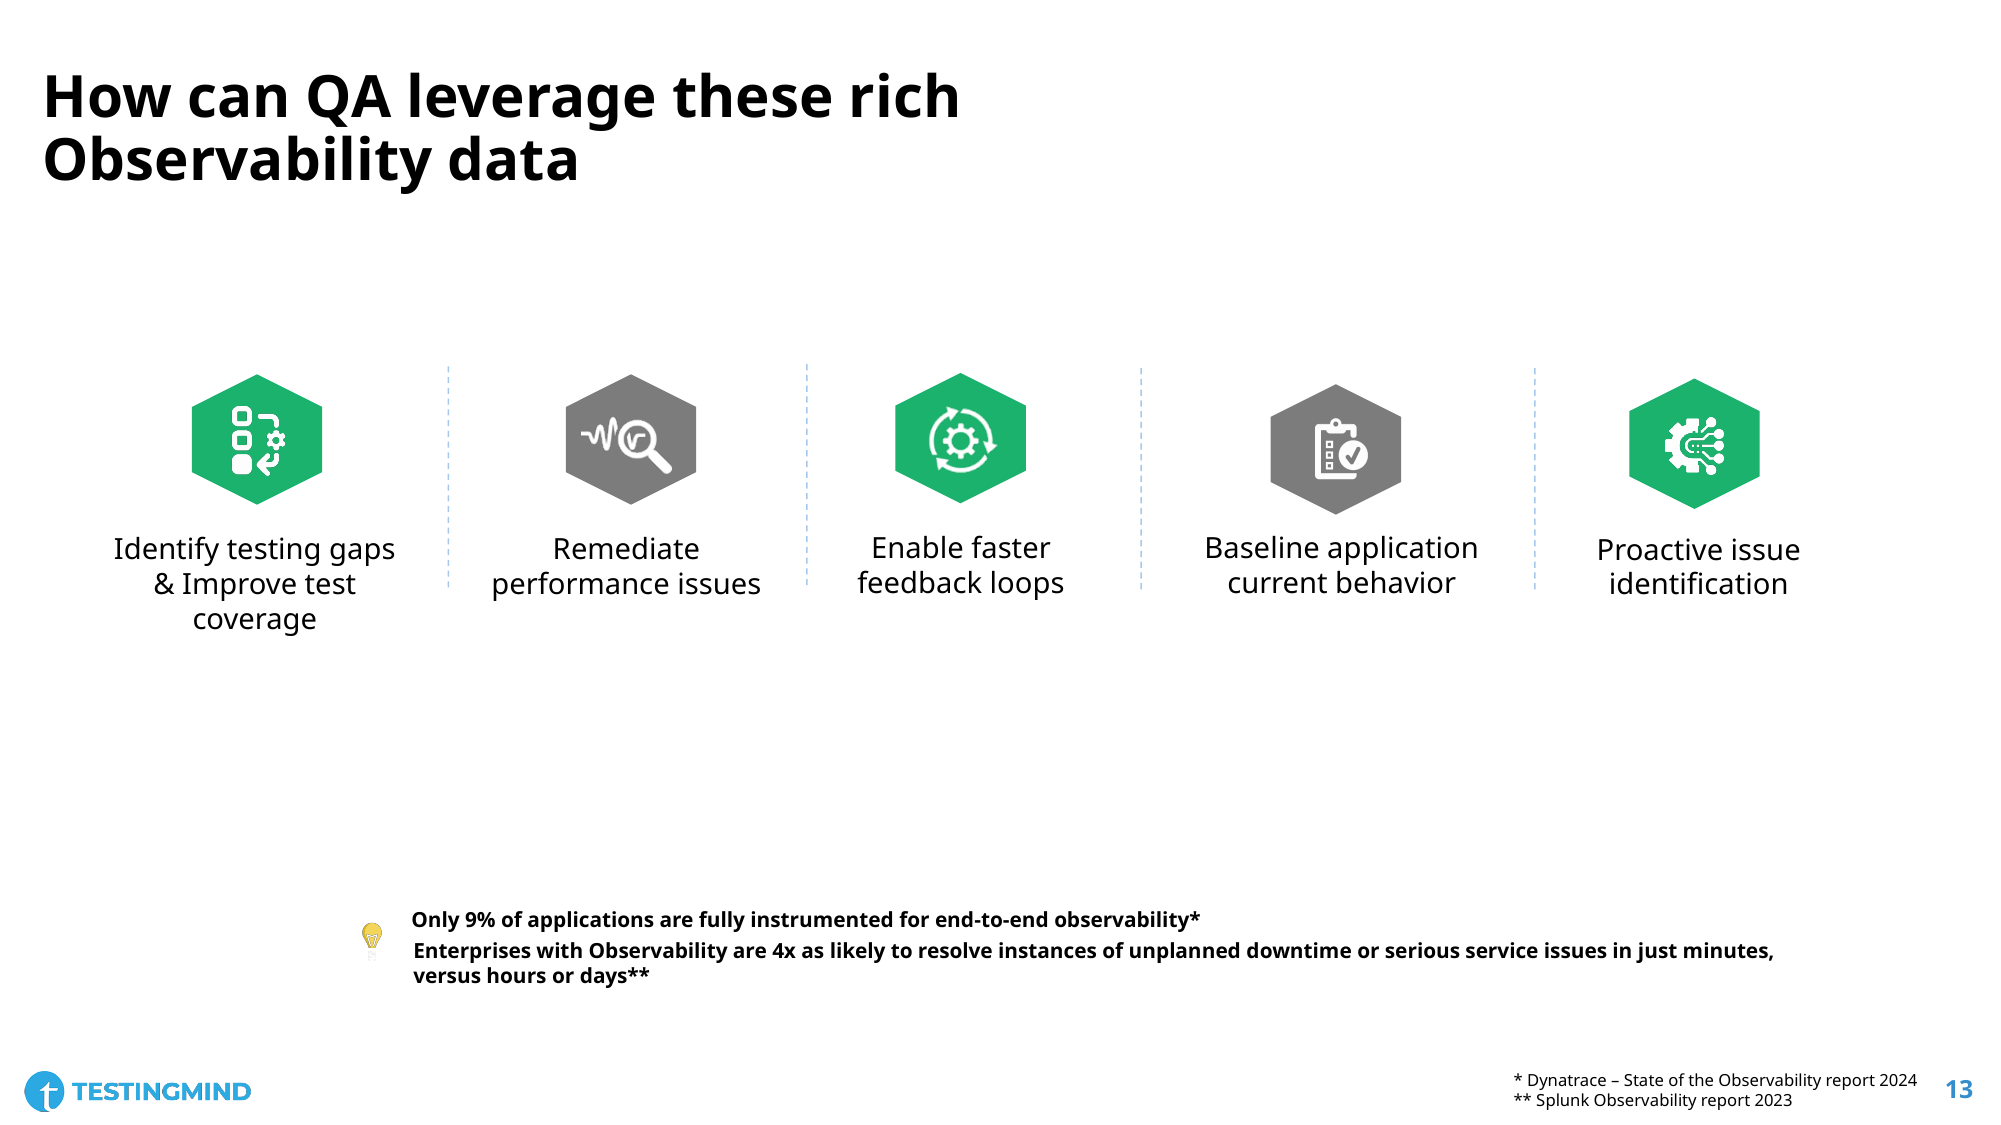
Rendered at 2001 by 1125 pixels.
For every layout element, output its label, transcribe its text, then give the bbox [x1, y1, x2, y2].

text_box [85, 373, 425, 610]
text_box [1164, 383, 1519, 609]
picture [16, 1068, 262, 1114]
text_box How can QA leverage these rich Observability data [42, 67, 1220, 194]
text_box * Dynatrace – State of the Observability report 2024 ** Splunk Observability report 2023 [1498, 1062, 1964, 1118]
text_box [467, 373, 786, 610]
text_box Only 9% of applications are fully instrumented for end-to-end observability* [396, 899, 1647, 940]
slide_number 13 [1538, 1060, 1989, 1121]
picture [347, 912, 397, 962]
text_box Enterprises with Observability are 4x as likely to resolve instances of unplanned downtime or serious service issues in just minutes, versus hours or days** [398, 929, 1835, 995]
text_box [809, 372, 1113, 609]
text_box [1521, 378, 1876, 610]
